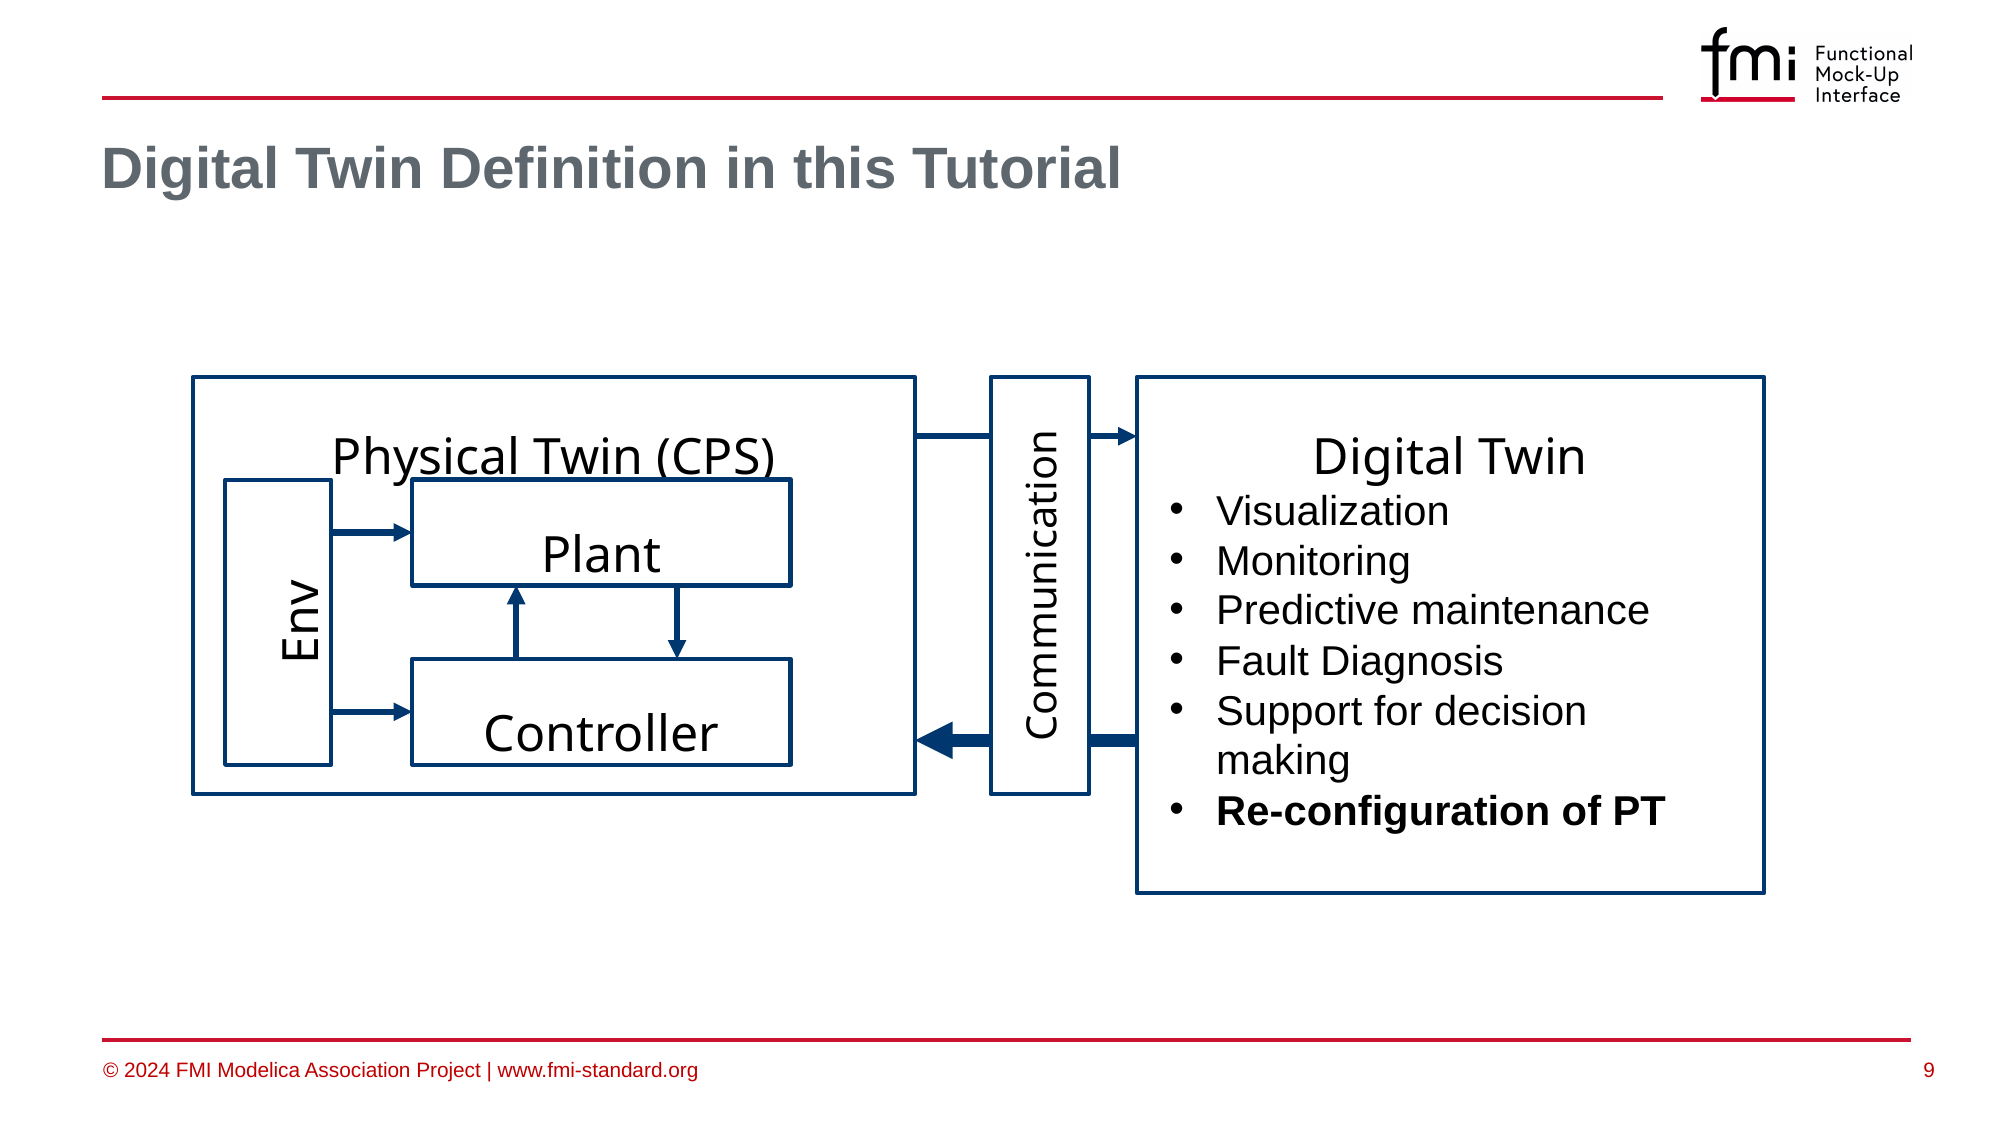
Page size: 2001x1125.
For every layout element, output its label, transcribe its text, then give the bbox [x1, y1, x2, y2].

text_box Communication [989, 375, 1091, 435]
title Digital Twin Definition in this Tutorial [101, 115, 1913, 222]
text_box Digital Twin [1135, 375, 1766, 895]
text_box Plant [410, 477, 793, 588]
text_box Controller [410, 657, 793, 767]
text_box Communication [989, 445, 1091, 739]
text_box Communication [989, 749, 1091, 796]
text_box Visualization Monitoring Predictive maintenance Fault Diagnosis Support for decision making Re-configuration of PT [1154, 475, 1747, 841]
picture [1701, 27, 1912, 102]
text_box Physical Twin (CPS) [191, 375, 917, 796]
text_box Env [223, 478, 333, 767]
